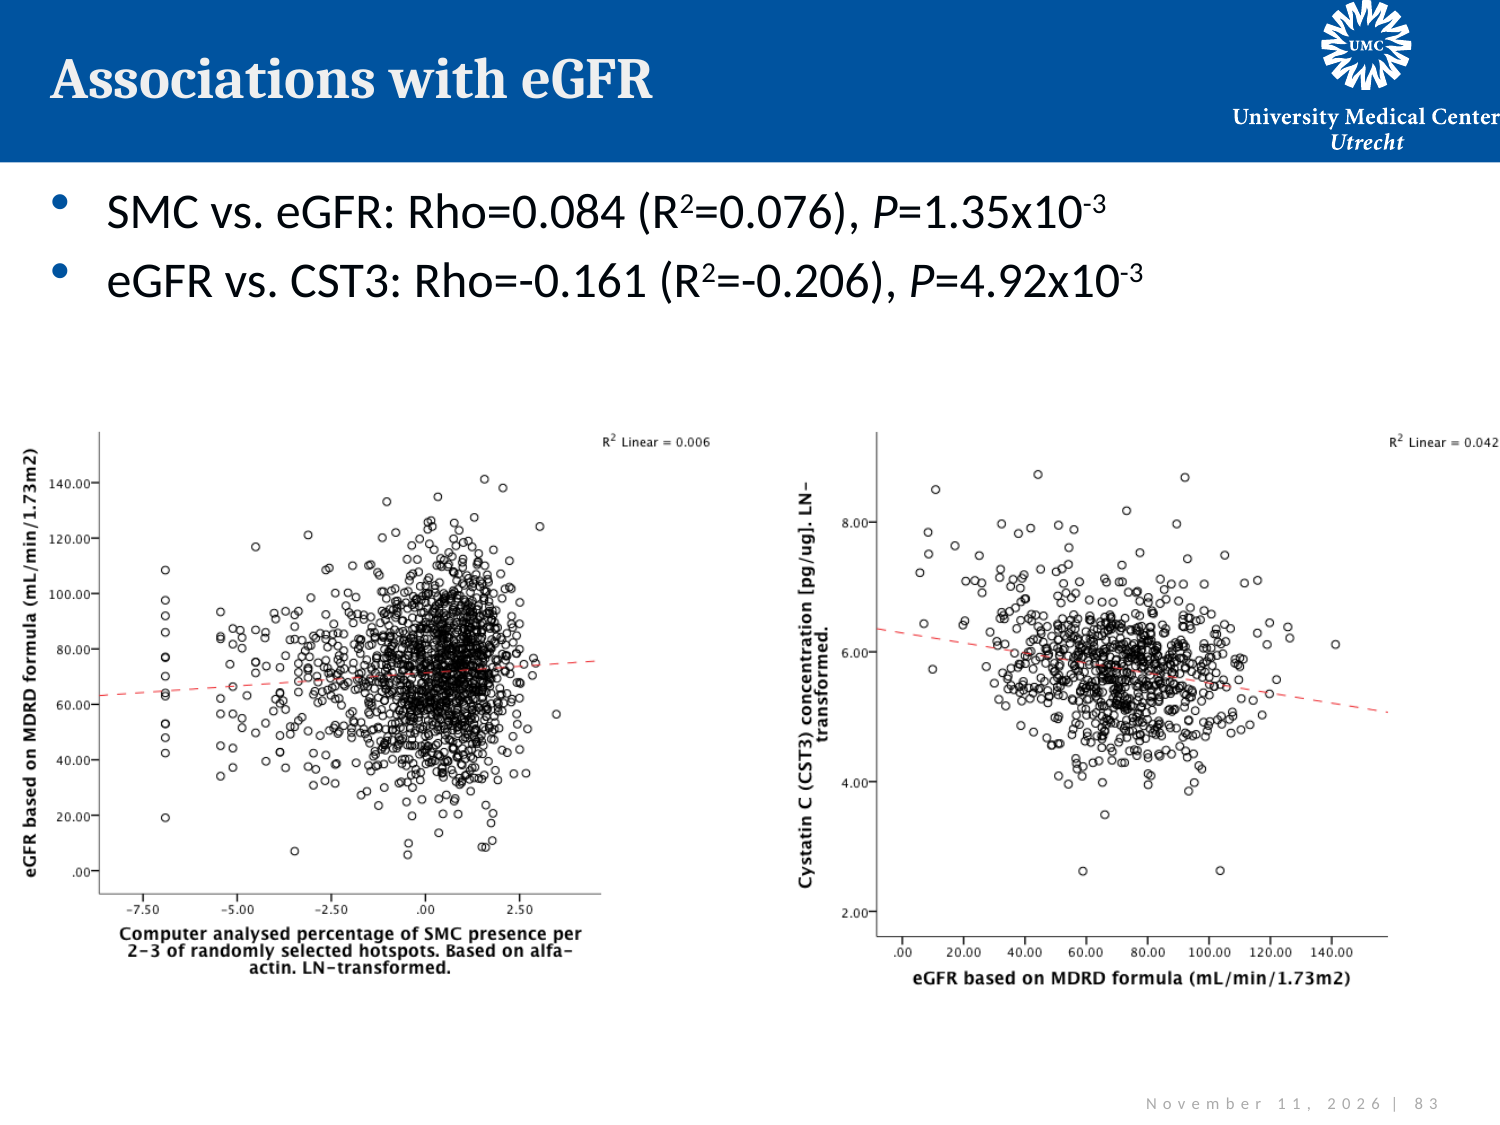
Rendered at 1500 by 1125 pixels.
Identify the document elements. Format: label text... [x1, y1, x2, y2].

list SMC vs. eGFR: Rho=0.084 (R2=0.076), P=1.35x10-3 eGFR vs. CST3: Rho=-0.161 (R2=-0.206), P=4.92x10-3 [35, 162, 1453, 1078]
picture [3, 424, 713, 994]
picture [791, 424, 1500, 1005]
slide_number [1068, 1087, 1453, 1118]
title Associations with eGFR [34, 0, 1238, 151]
